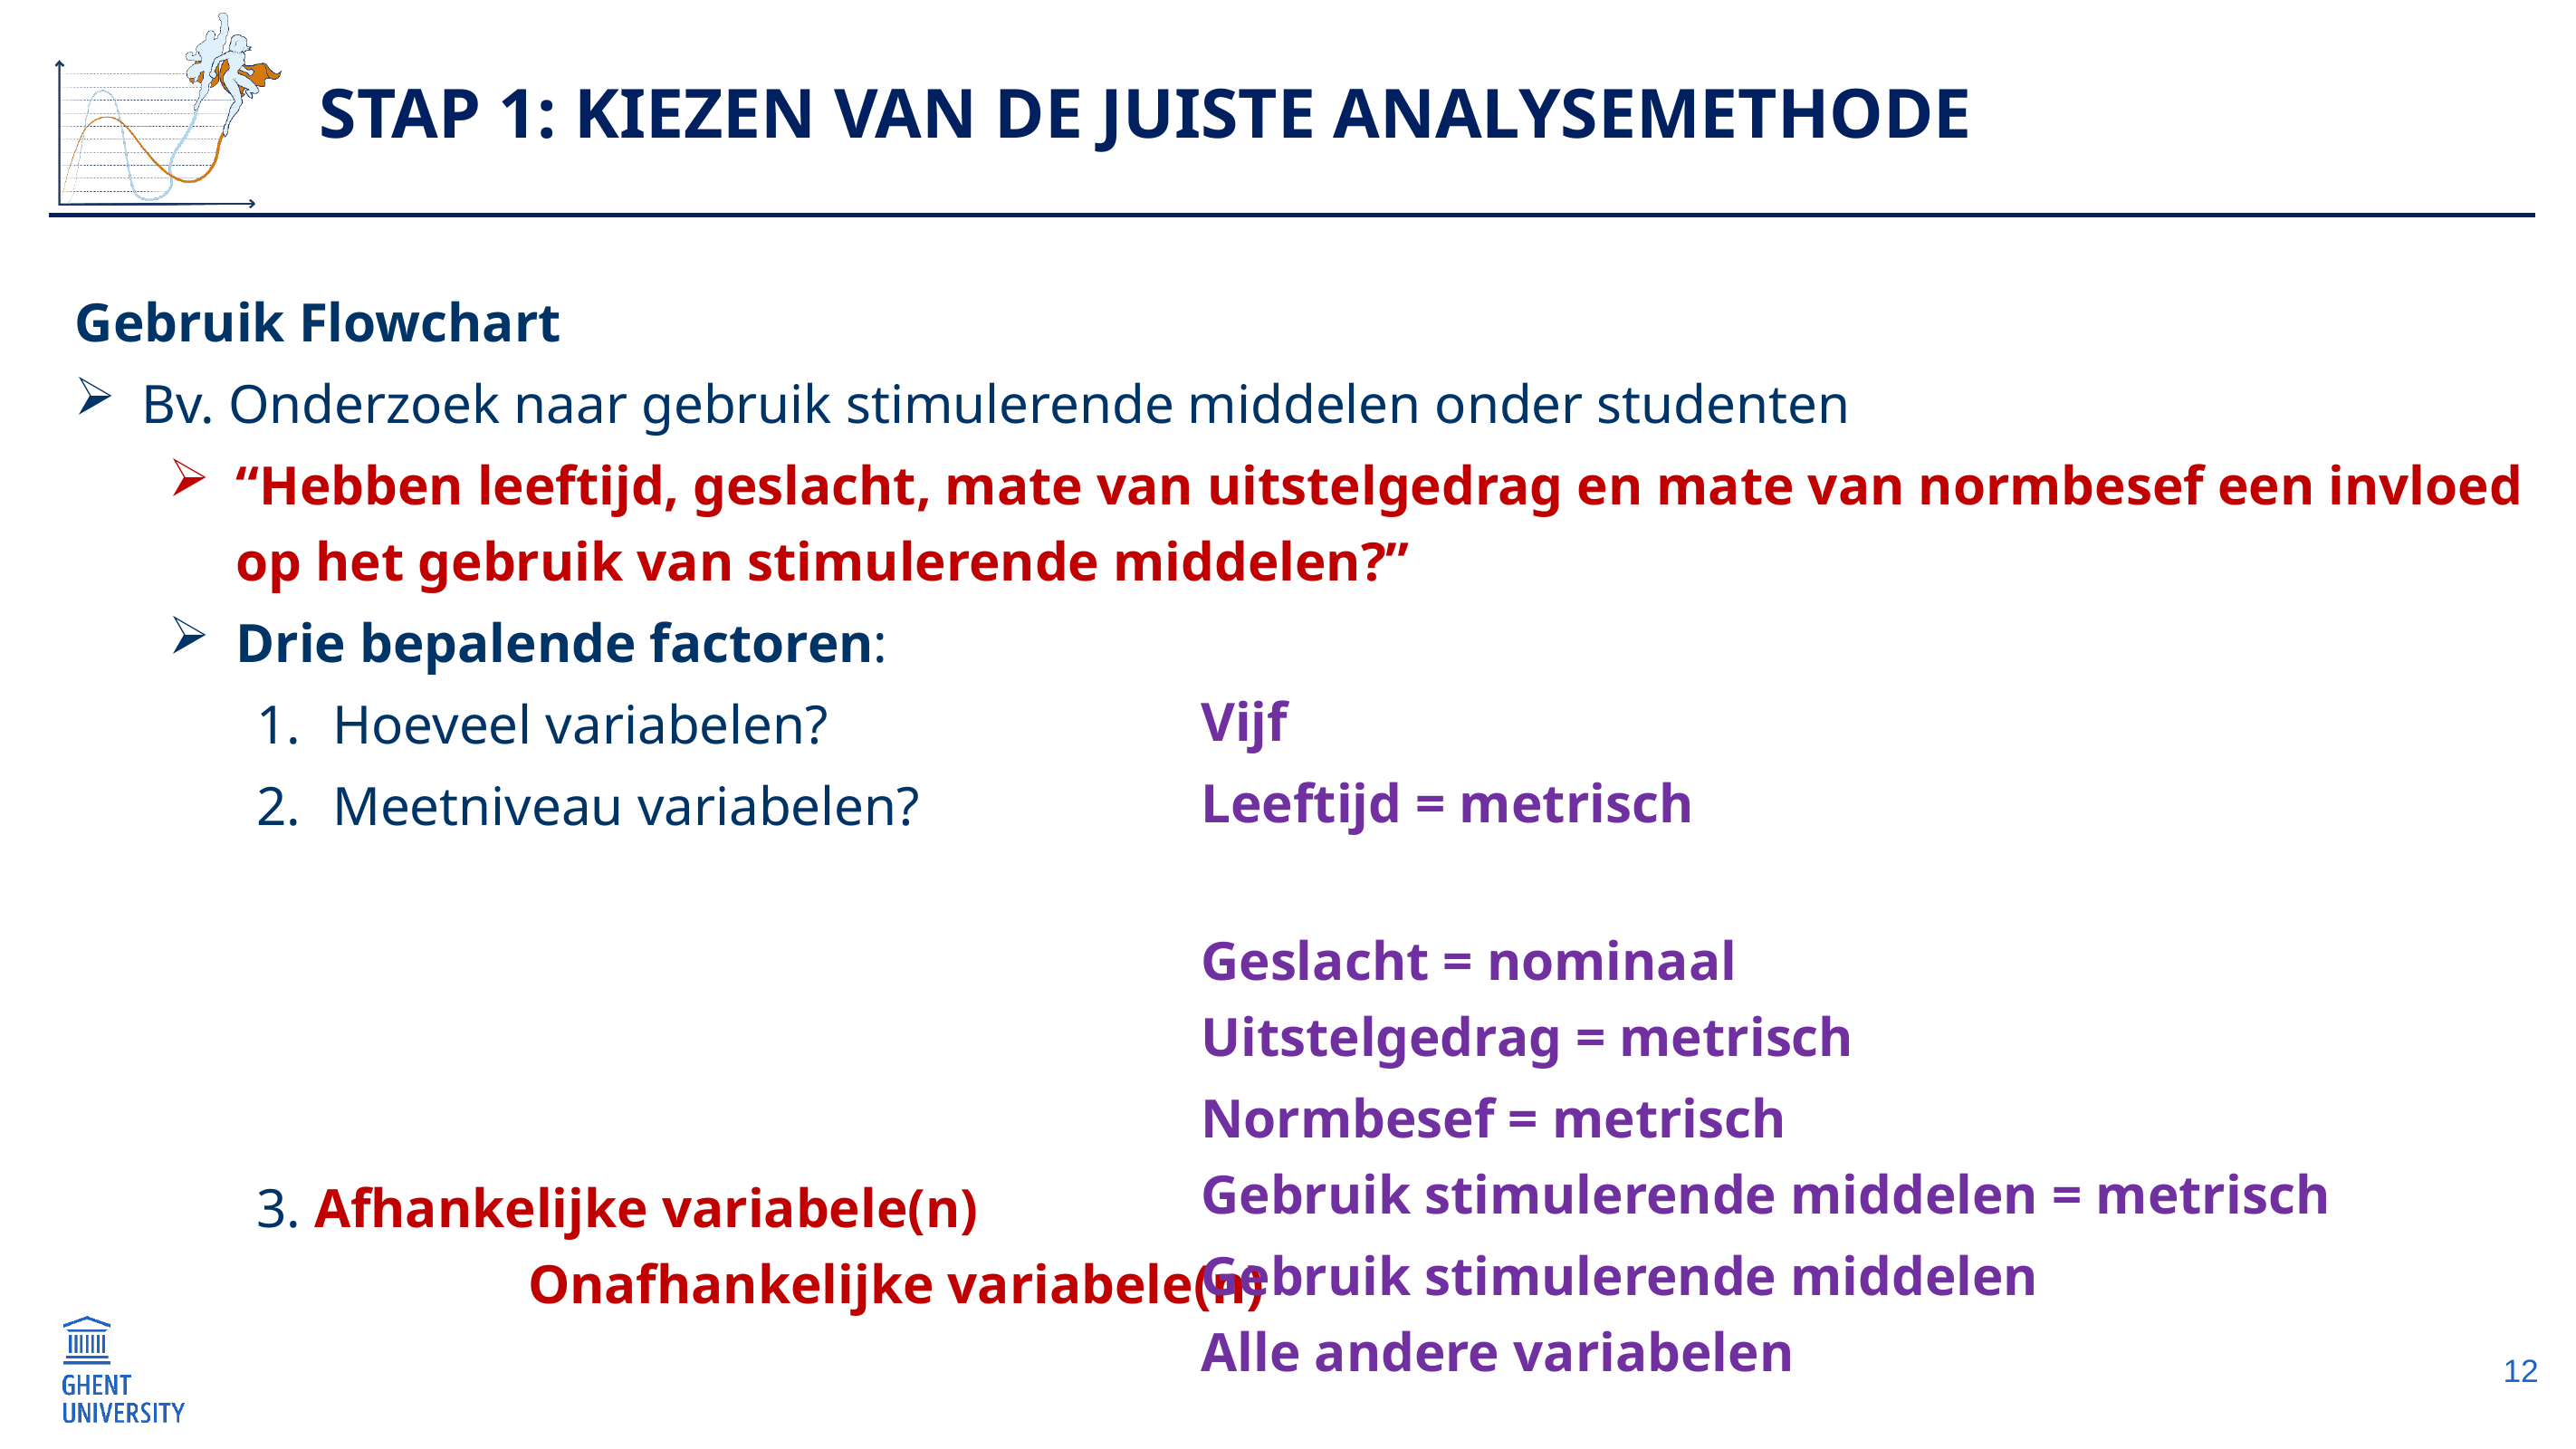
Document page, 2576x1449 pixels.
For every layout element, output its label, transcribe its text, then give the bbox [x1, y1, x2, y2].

picture [62, 1380, 411, 1449]
list Gebruik Flowchart Bv. Onderzoek naar gebruik stimulerende middelen onder studenten “Hebben leeftijd, geslacht, mate van uitstelgedrag en mate van normbesef een invloed op het gebruik van stimulerende middelen?” Drie bepalende factoren: Hoeveel variabelen? Meetniveau variabelen? 3. Afhankelijke variabele(n) Onafhankelijke variabele(n) [48, 269, 2553, 1380]
text_box Vijf Leeftijd = metrisch Geslacht = nominaal Uitstelgedrag = metrisch Normbesef = metrisch Gebruik stimulerende middelen = metrisch Gebruik stimulerende middelen Alle andere variabelen [1174, 669, 2553, 1449]
picture [5, 0, 306, 318]
title Stap 1: Kiezen van de juiste analysemethode [305, 18, 2527, 159]
